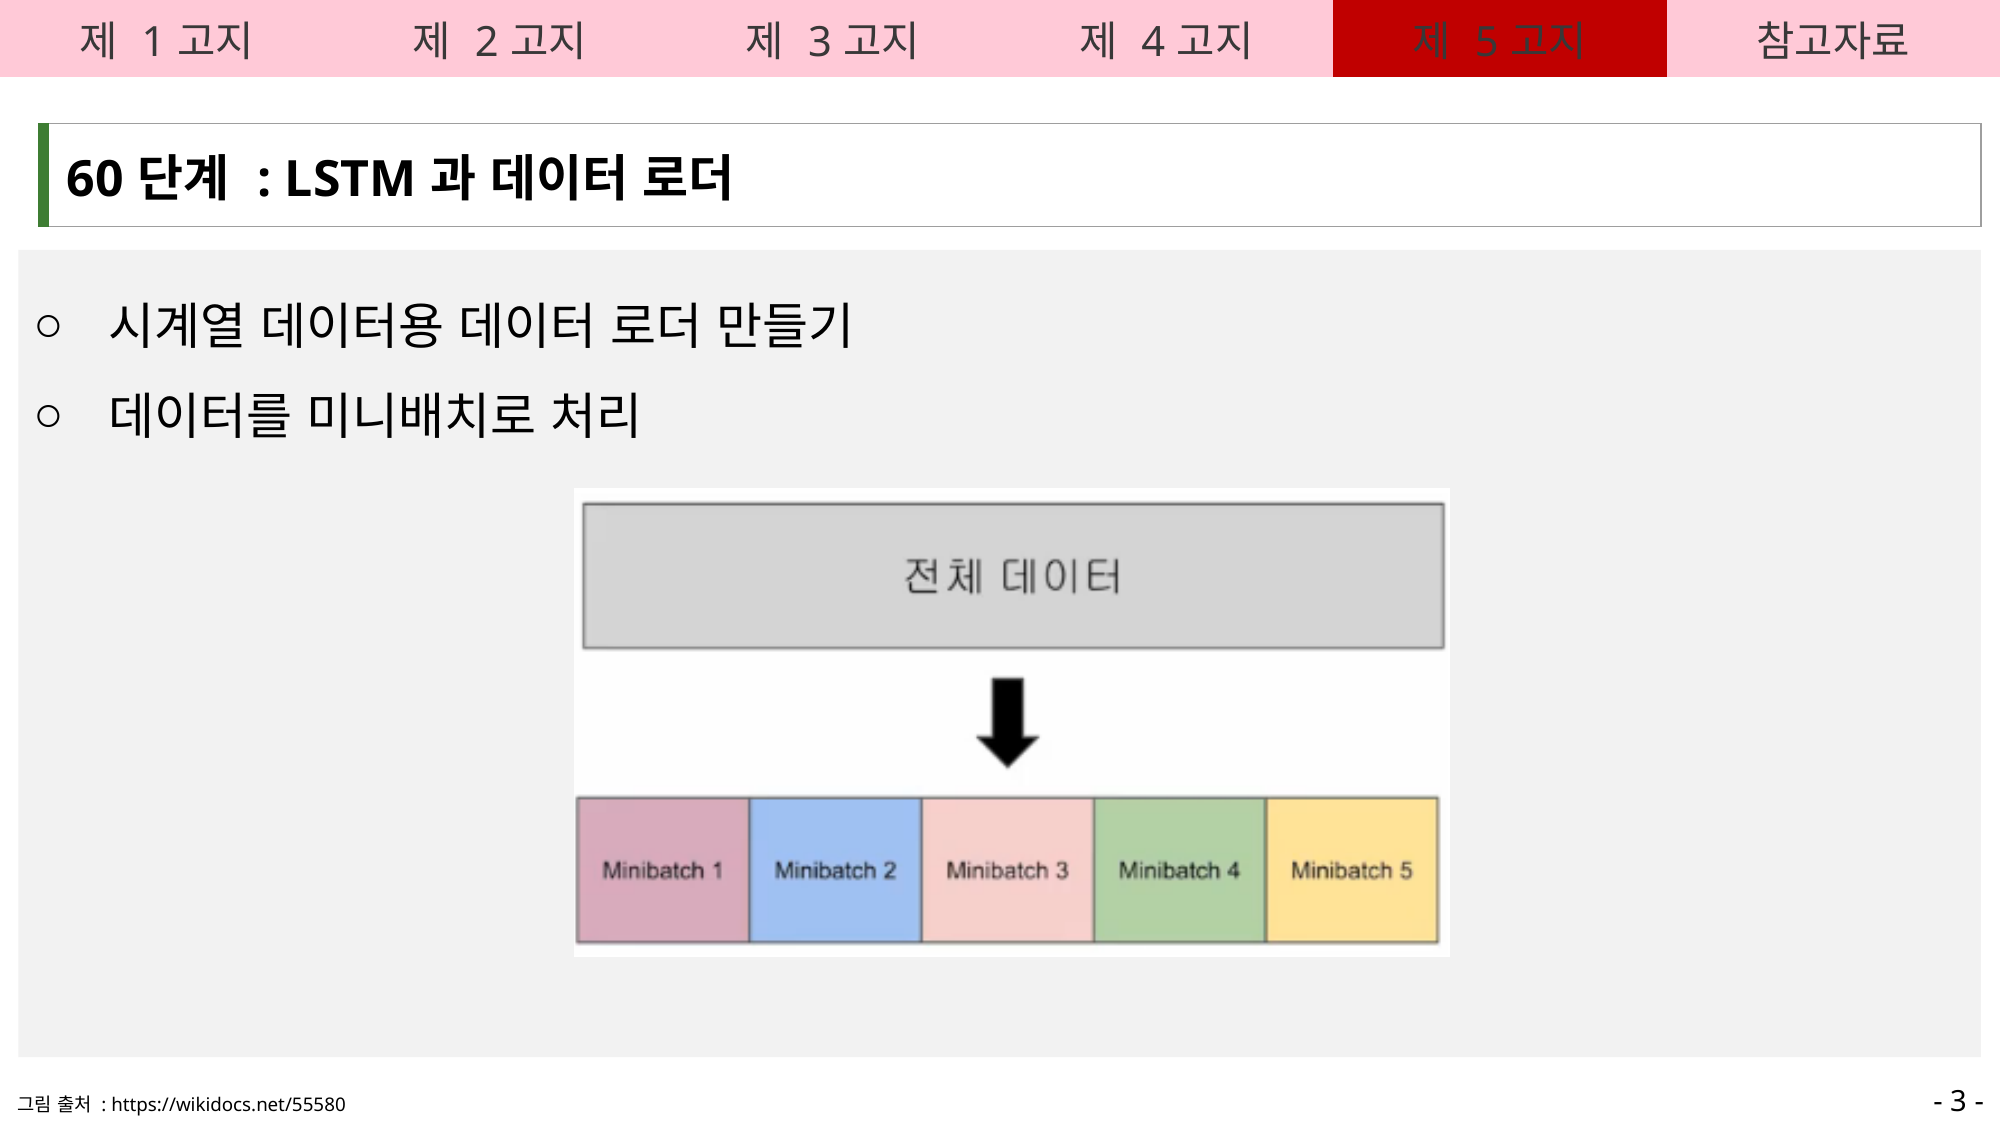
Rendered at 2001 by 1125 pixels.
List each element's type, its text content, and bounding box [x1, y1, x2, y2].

table_header 제 4고지 [1000, 0, 1333, 77]
text_box 시계열 데이터용 데이터 로더 만들기 데이터를 미니배치로 처리 [18, 249, 1981, 1058]
table_header 참고자료 [1667, 0, 2000, 77]
table_header 제 5고지 [1333, 0, 1667, 77]
table_header 60단계 : LSTM과 데이터 로더 [49, 124, 1980, 226]
picture [574, 488, 1450, 957]
table_header 제 1고지 [0, 0, 333, 77]
text_box - 3 - [1918, 1074, 2000, 1125]
text_box 그림 출처 : https://wikidocs.net/55580 [2, 1074, 361, 1123]
table_header 제 3고지 [667, 0, 1000, 77]
table_header 제 2고지 [333, 0, 667, 77]
